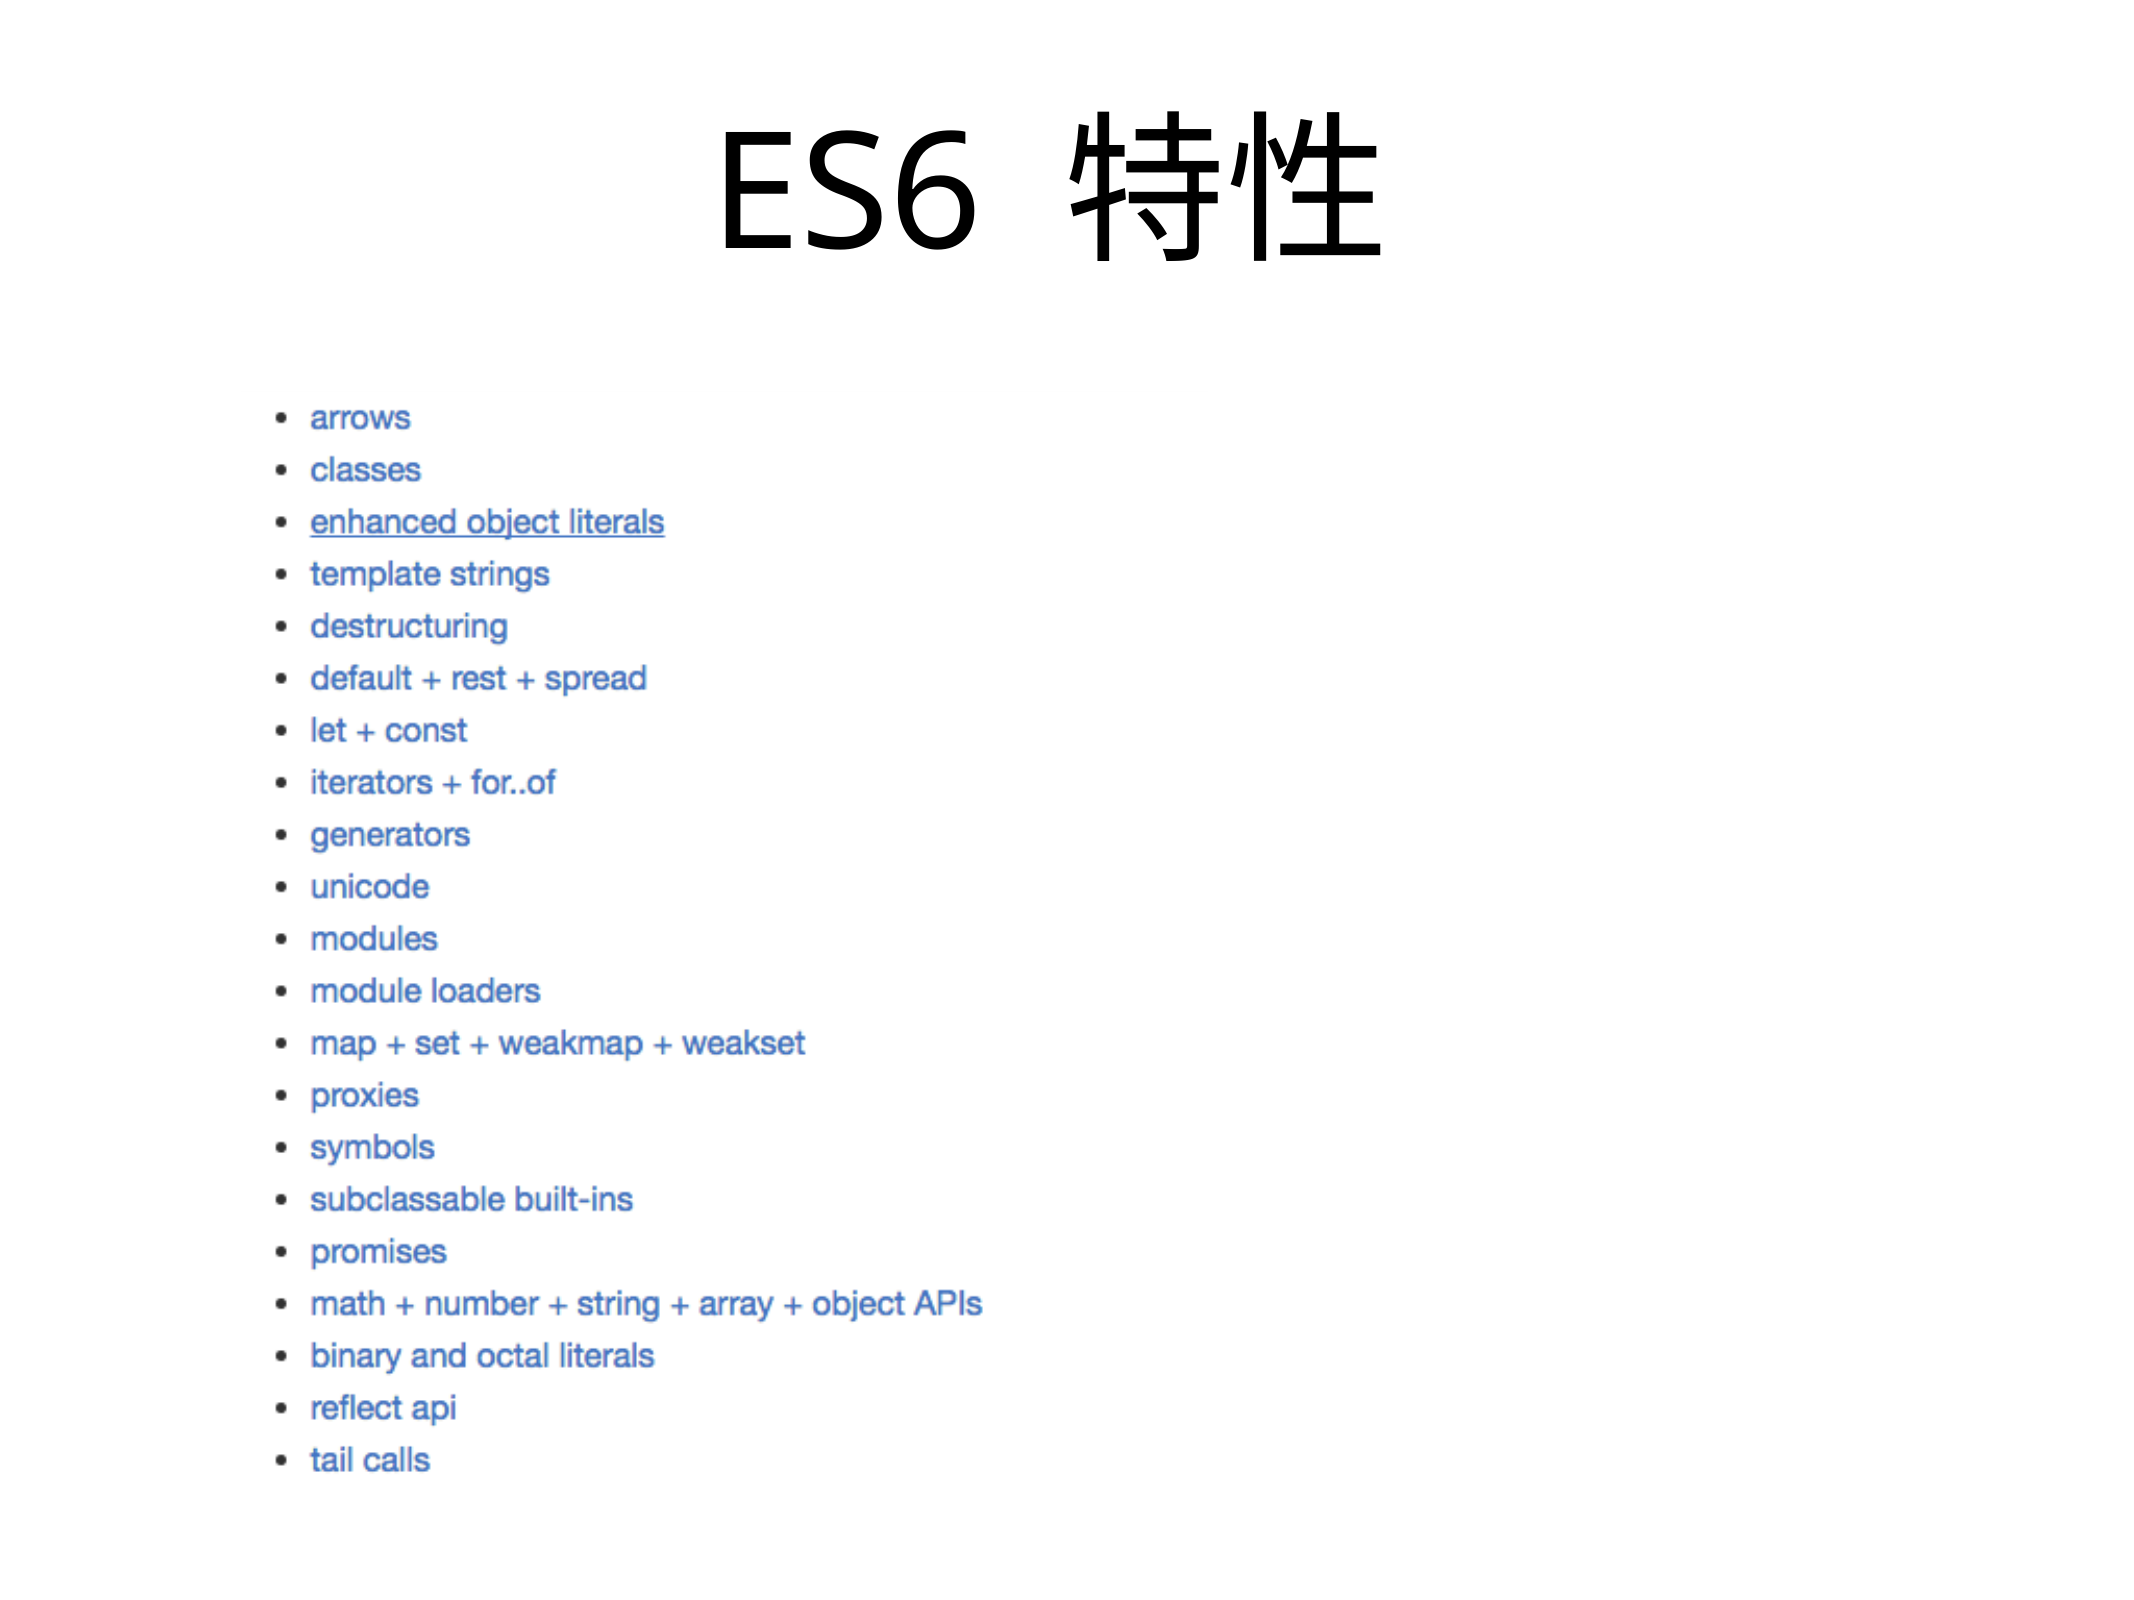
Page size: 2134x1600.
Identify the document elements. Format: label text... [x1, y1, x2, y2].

title ES6 特性 [366, 51, 1733, 317]
picture [240, 390, 1209, 1498]
